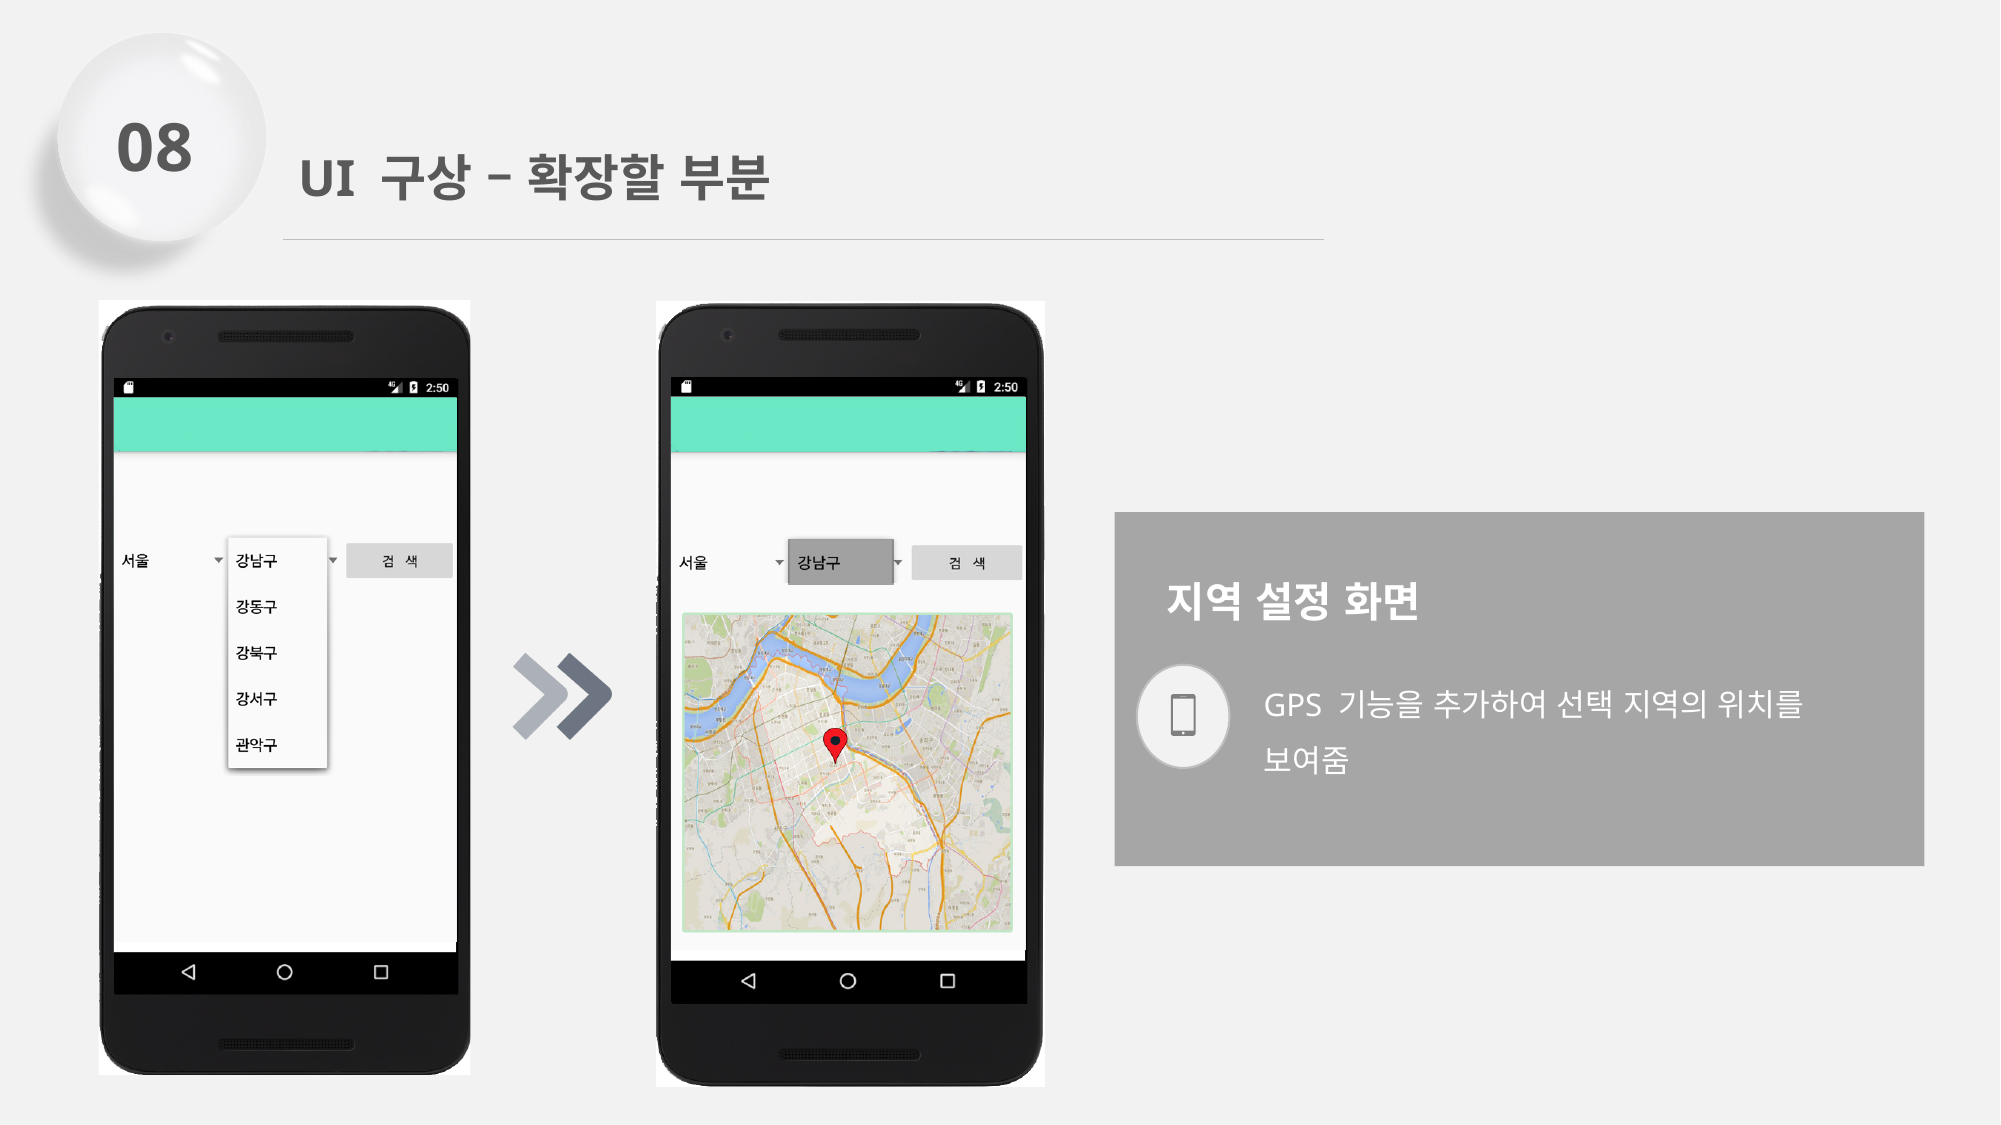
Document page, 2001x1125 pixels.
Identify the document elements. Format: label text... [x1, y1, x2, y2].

text_box [1135, 663, 1231, 769]
text_box UI 구상 – 확장할 부분 [283, 109, 1324, 214]
text_box [1114, 511, 1926, 867]
picture [507, 640, 615, 748]
text_box 지역 설정 화면 [1152, 543, 2000, 634]
picture [656, 301, 1045, 1087]
picture [7, 26, 471, 1075]
text_box GPS 기능을 추가하여 선택 지역의 위치를 보여줌 [1248, 658, 2000, 786]
text_box [1170, 694, 1196, 736]
